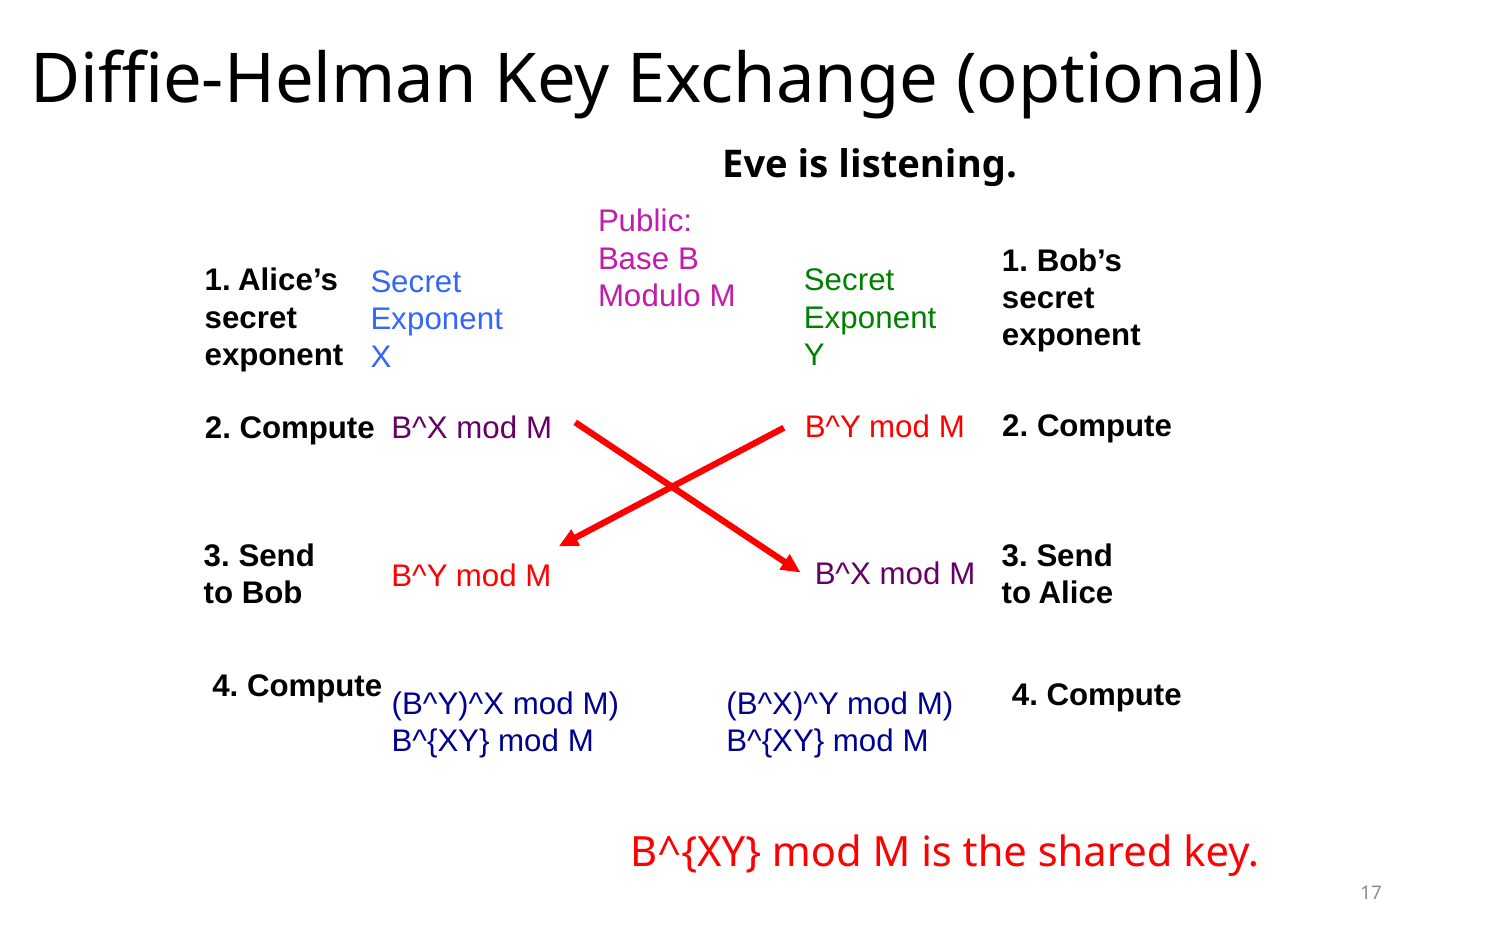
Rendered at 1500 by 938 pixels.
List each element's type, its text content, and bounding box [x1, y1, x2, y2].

text_box (B^Y)^X mod M) B^{XY} mod M [376, 675, 635, 766]
text_box 3. Send to Bob [189, 527, 337, 655]
list Eve is listening. B^{XY} mod M is the shared key. [15, 137, 1375, 917]
text_box B^X mod M [800, 546, 991, 599]
text_box B^Y mod M [790, 398, 981, 451]
slide_number 17 [1059, 868, 1397, 919]
text_box Secret Exponent Y [789, 252, 967, 380]
title Diffie-Helman Key Exchange (optional) [15, 23, 1309, 137]
text_box 4. Compute [997, 667, 1198, 757]
text_box B^X mod M [376, 399, 568, 452]
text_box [575, 422, 800, 573]
text_box (B^X)^Y mod M) B^{XY} mod M [711, 675, 969, 766]
text_box Public: Base B Modulo M [583, 193, 751, 321]
text_box 1. Alice’s secret exponent [189, 252, 359, 380]
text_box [559, 427, 784, 547]
text_box 3. Send to Alice [986, 527, 1129, 618]
text_box 1. Bob’s secret exponent [987, 232, 1156, 360]
text_box B^Y mod M [376, 547, 567, 600]
text_box 2. Compute [987, 360, 1188, 451]
text_box 2. Compute [190, 399, 376, 452]
text_box Secret Exponent X [355, 253, 519, 381]
text_box 4. Compute [197, 657, 398, 710]
